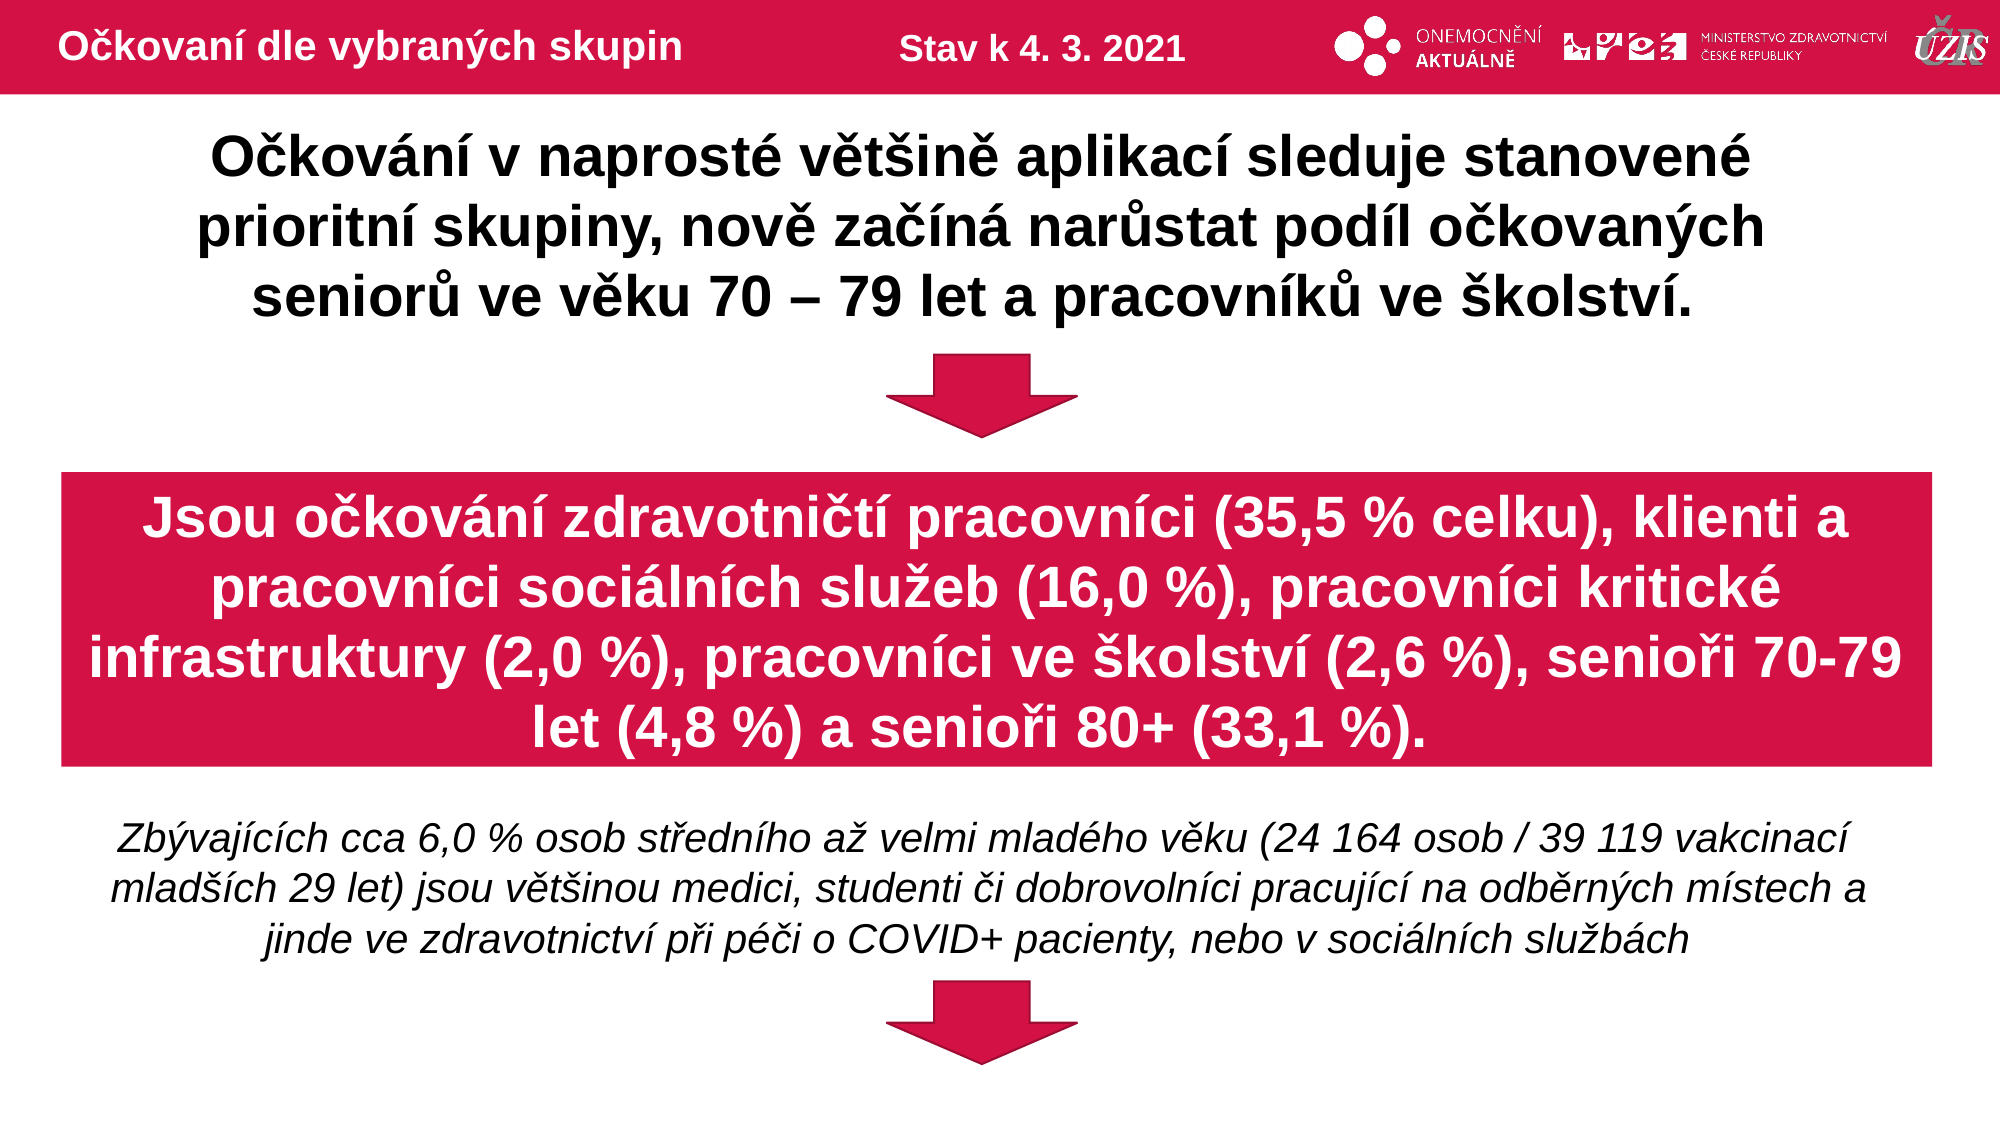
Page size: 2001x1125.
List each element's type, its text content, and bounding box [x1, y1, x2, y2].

text_box Očkování v naprosté většině aplikací sleduje stanovené prioritní skupiny, nově začíná narůstat podíl očkovaných seniorů ve věku 70 – 79 let a pracovníků ve školství. [105, 110, 1858, 336]
text_box Jsou očkování zdravotničtí pracovníci (35,5 % celku), klienti a pracovníci sociálních služeb (16,0 %), pracovníci kritické infrastruktury (2,0 %), pracovníci ve školství (2,6 %), senioři 70-79 let (4,8 %) a senioři 80+ (33,1 %). [61, 472, 1933, 767]
title Očkovaní dle vybraných skupin [42, 0, 1262, 95]
text_box Zbývajících cca 6,0 % osob středního až velmi mladého věku (24 164 osob / 39 119 vakcinací mladších 29 let) jsou většinou medici, studenti či dobrovolníci pracující na odběrných místech a jinde ve zdravotnictví při péči o COVID+ pacienty, nebo v sociálních službách [46, 803, 1933, 969]
text_box Stav k 4. 3. 2021 [884, 16, 1329, 77]
picture [1334, 16, 1542, 76]
text_box [886, 353, 1078, 439]
picture [1563, 31, 1888, 60]
text_box [886, 980, 1078, 1066]
picture [1915, 15, 1989, 66]
